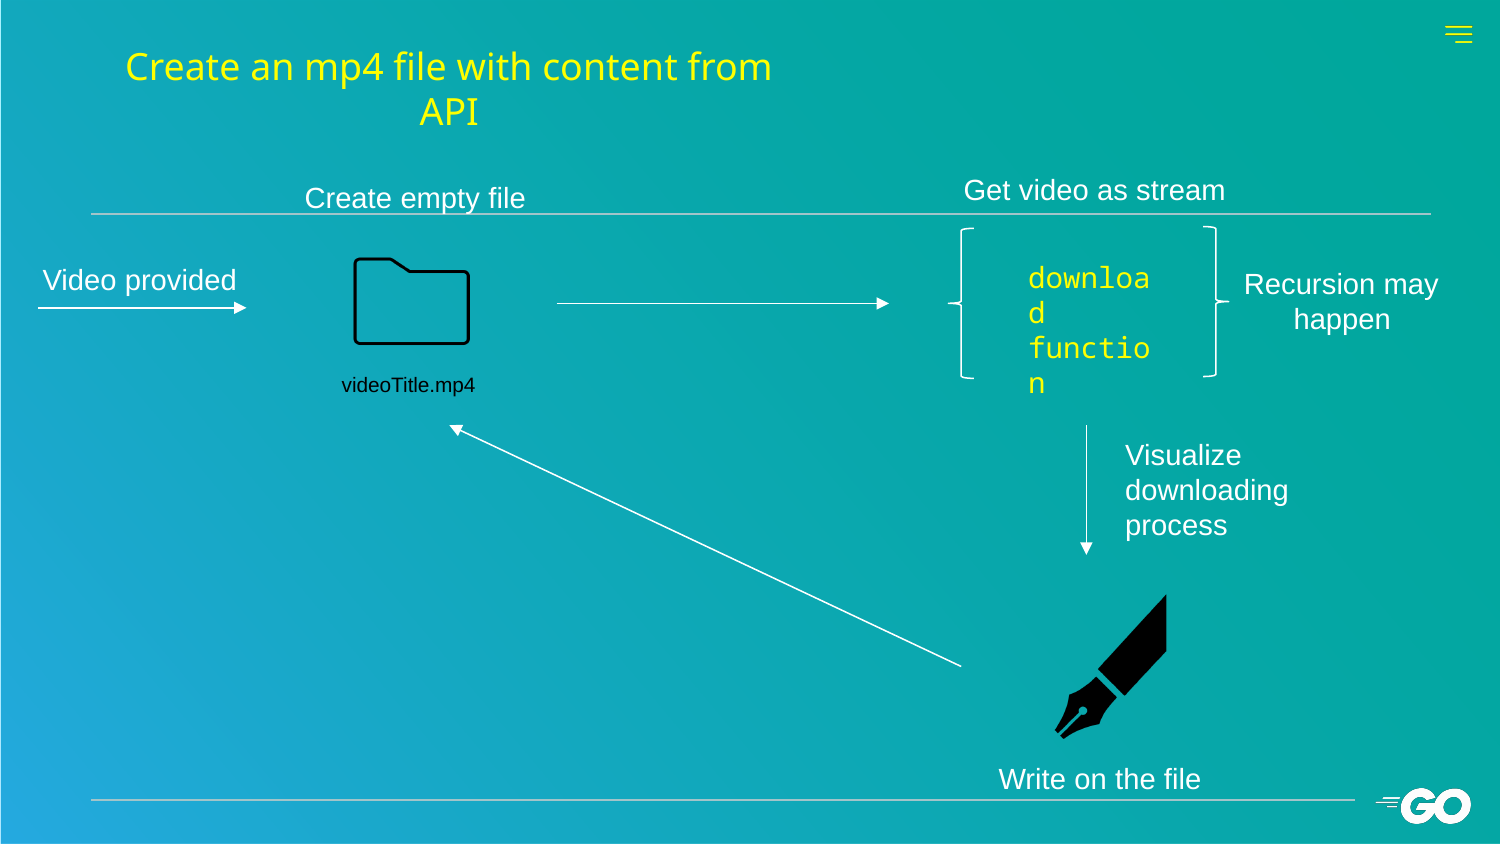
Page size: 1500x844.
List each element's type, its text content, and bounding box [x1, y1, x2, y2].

text_box Write on the file [983, 753, 1217, 803]
text_box Get video as stream [948, 164, 1242, 214]
picture [0, 0, 1500, 844]
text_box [449, 424, 962, 667]
subtitle Create an mp4 file with content from API [86, 63, 813, 148]
text_box Create empty file [289, 172, 542, 222]
text_box Visualize downloading process [1110, 429, 1313, 549]
text_box [947, 227, 974, 380]
text_box Recursion may happen [1229, 258, 1455, 343]
text_box [1203, 225, 1229, 378]
text_box videoTitle.mp4 [326, 364, 505, 405]
text_box download function [1013, 252, 1177, 407]
text_box Video provided [27, 253, 253, 304]
